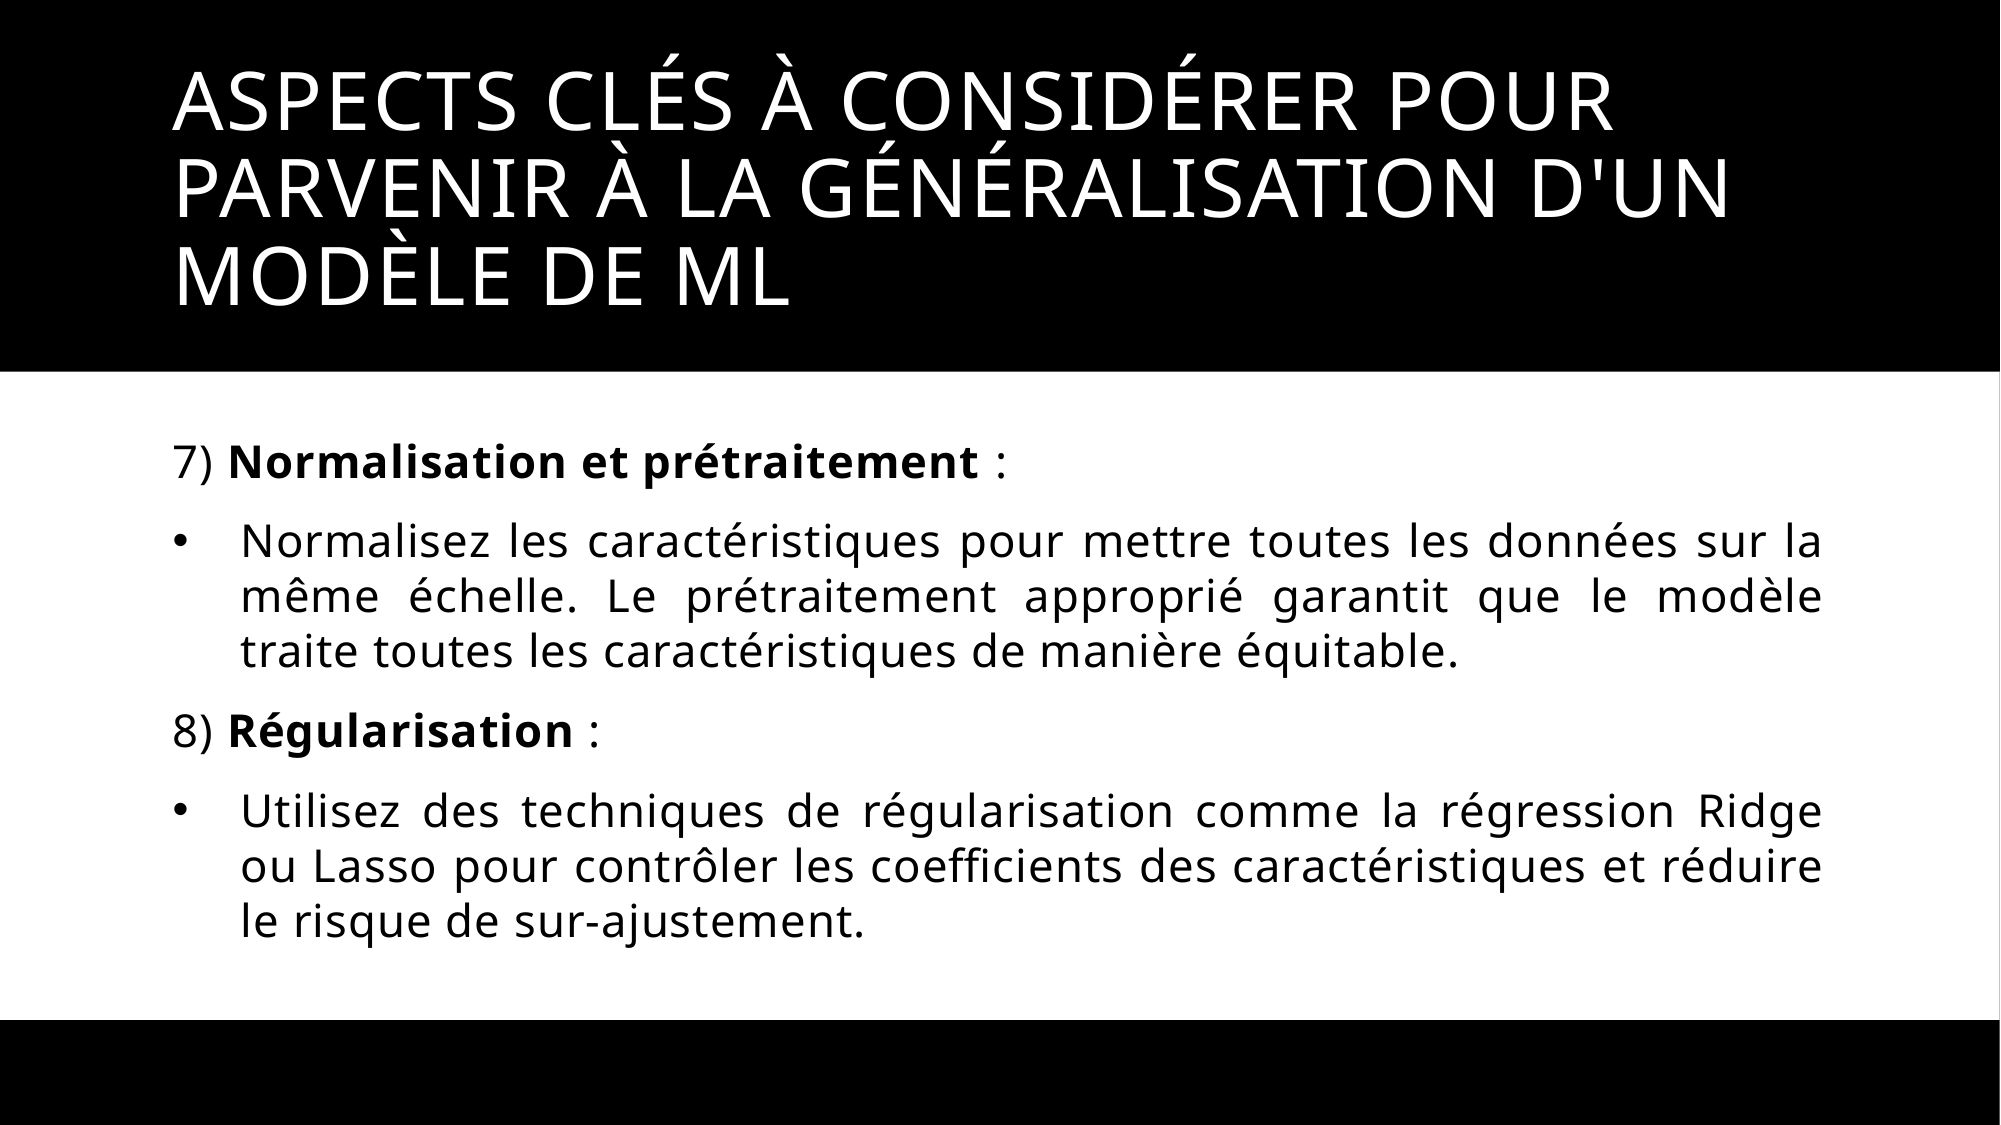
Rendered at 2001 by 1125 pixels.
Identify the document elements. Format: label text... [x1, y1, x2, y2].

text_box [0, 1021, 2000, 1125]
text_box [0, 370, 2000, 1021]
text_box [0, 0, 2000, 370]
title aspects clés à considérer pour parvenir à la généralisation d'un modèle de ML [157, 52, 1842, 332]
list 7) Normalisation et prétraitement : Normalisez les caractéristiques pour mettre toutes les données sur la même échelle. Le prétraitement approprié garantit que le modèle traite toutes les caractéristiques de manière équitable. 8) Régularisation : Utilisez des techniques de régularisation comme la régression Ridge ou Lasso pour contrôler les coefficients des caractéristiques et réduire le risque de sur-ajustement. [157, 424, 1842, 959]
